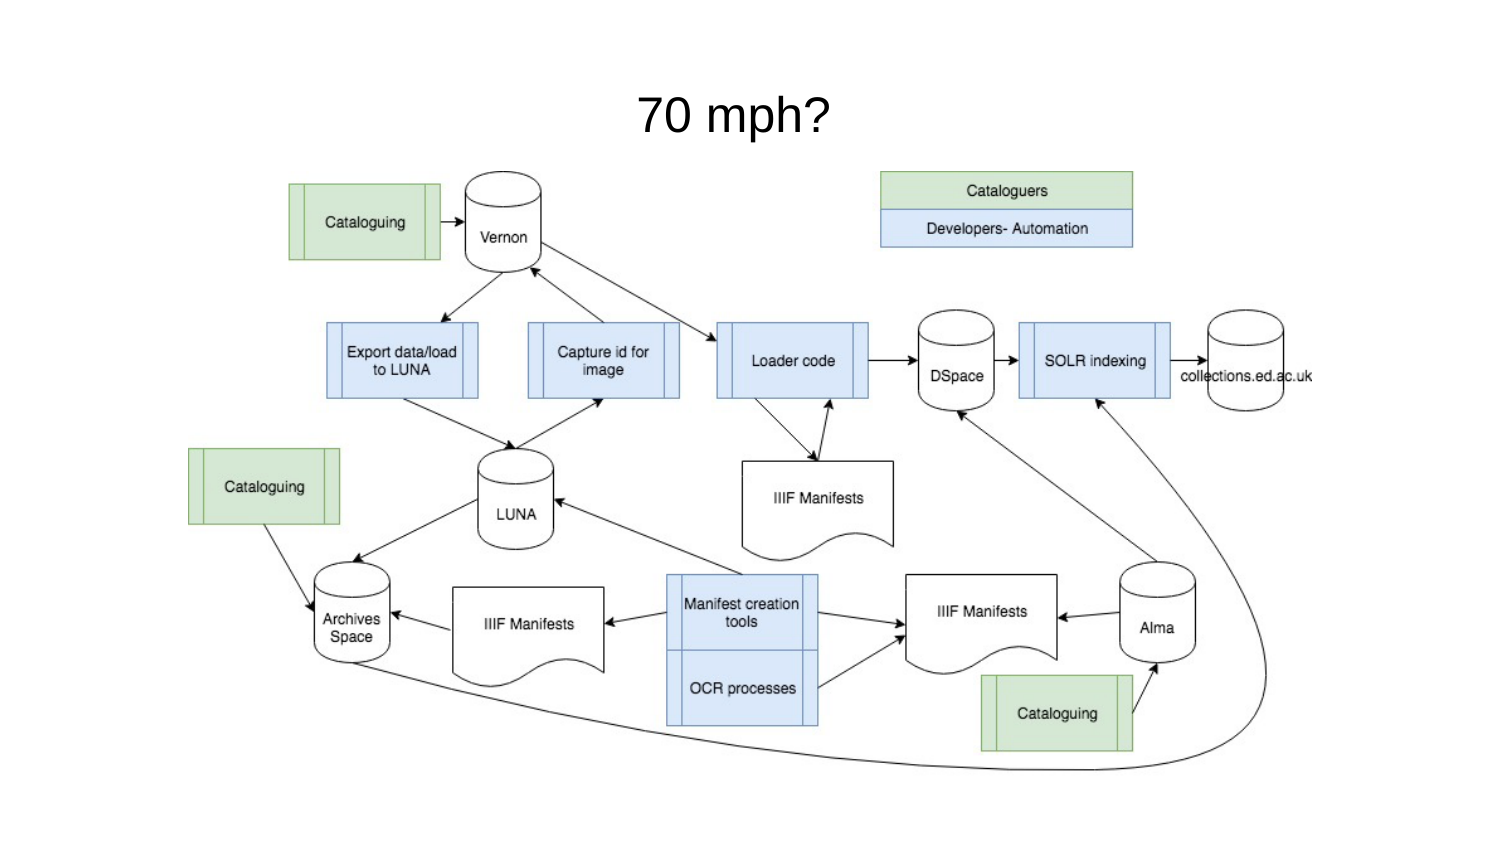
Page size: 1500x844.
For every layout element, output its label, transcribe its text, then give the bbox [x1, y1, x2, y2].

title 70 mph? [34, 43, 1433, 182]
picture [188, 171, 1312, 797]
